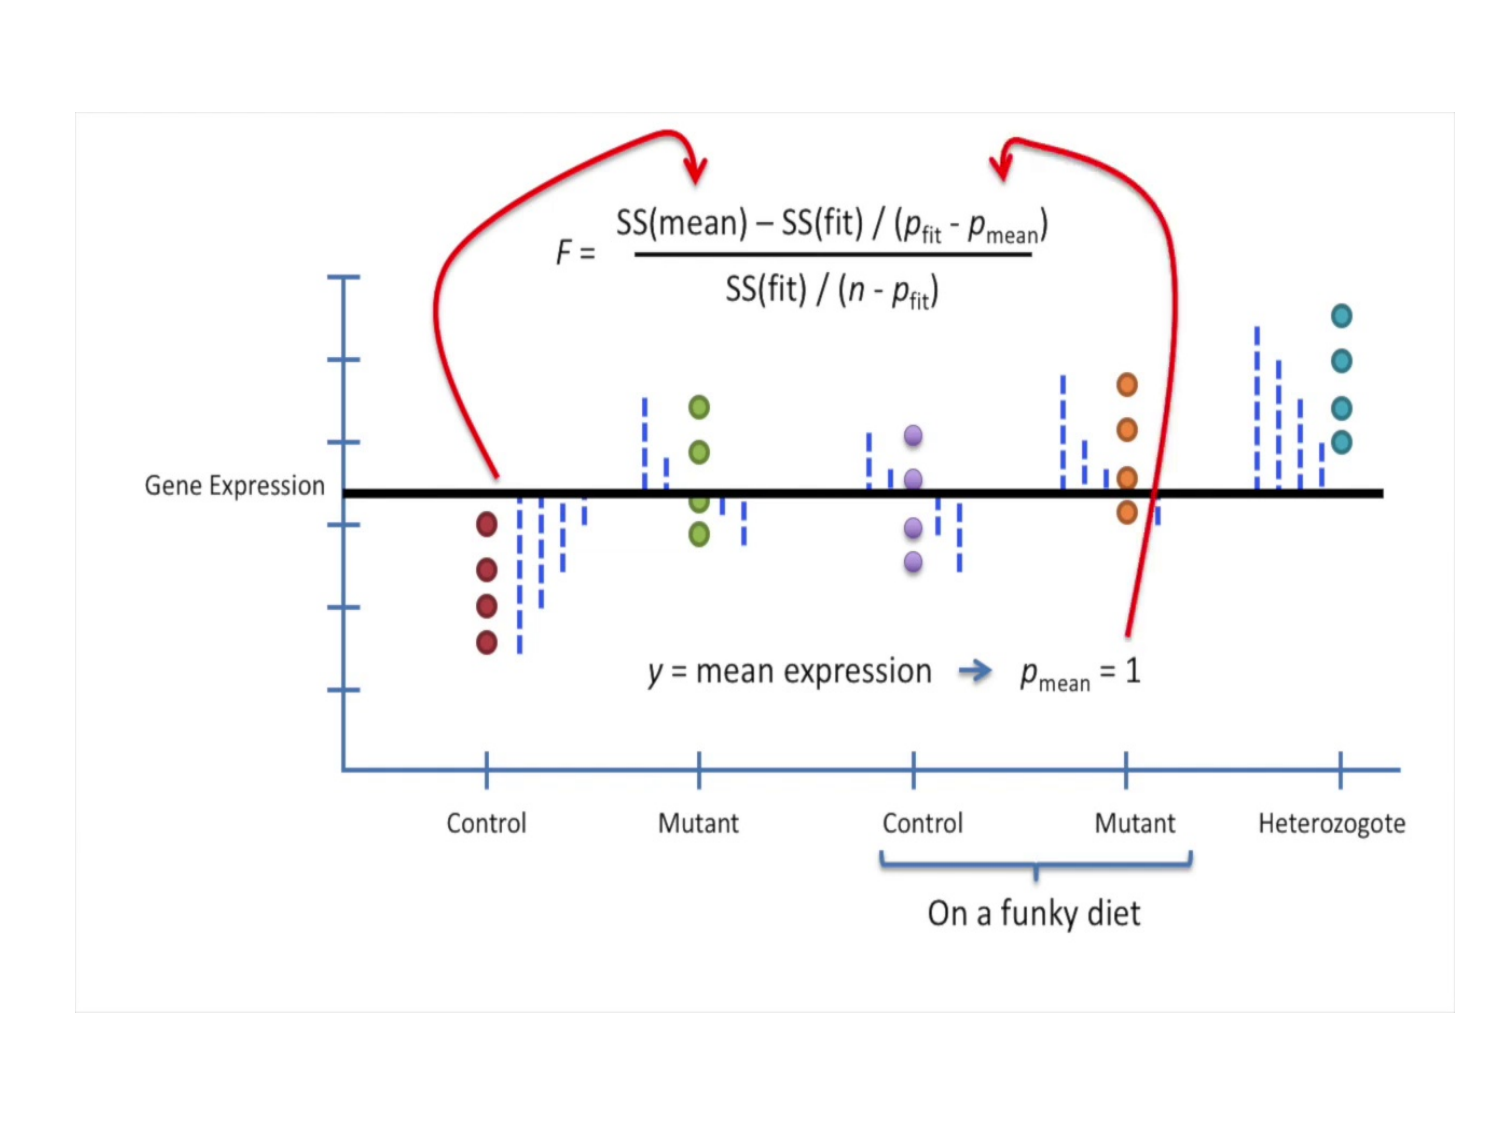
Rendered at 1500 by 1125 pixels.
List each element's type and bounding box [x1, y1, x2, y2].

picture [74, 112, 1456, 1013]
